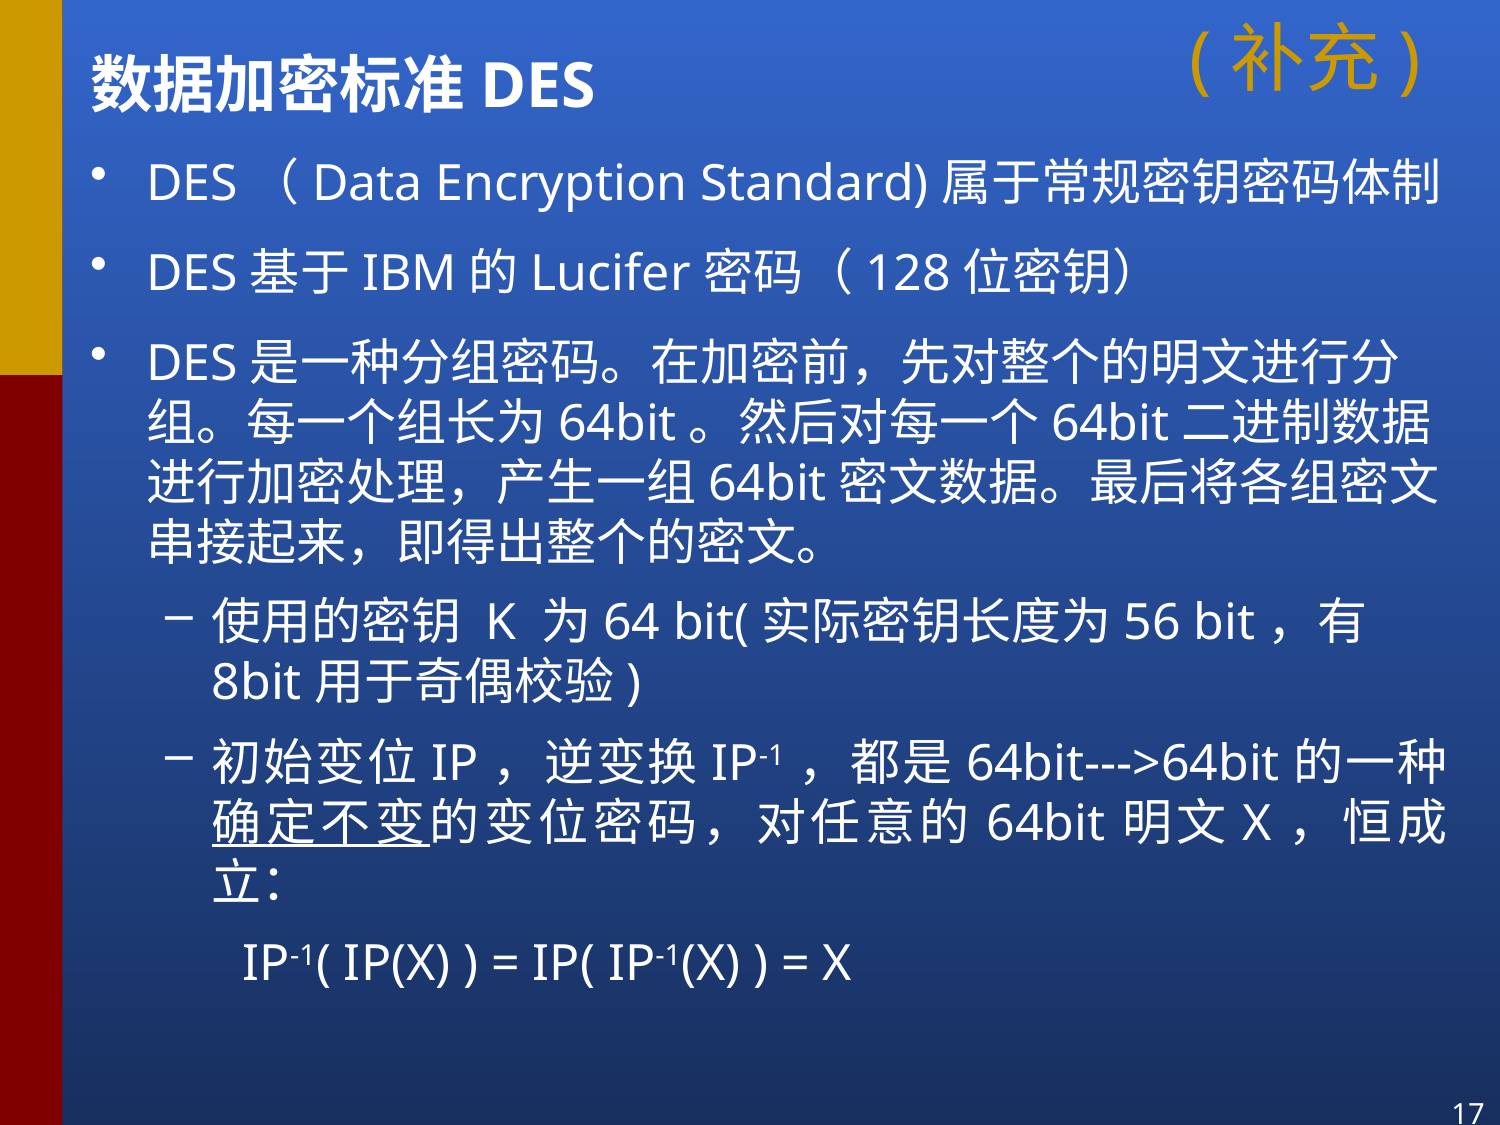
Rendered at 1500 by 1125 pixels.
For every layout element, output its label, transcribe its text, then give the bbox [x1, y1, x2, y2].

slide_number 17 [1187, 1087, 1500, 1125]
list 数据加密标准DES DES（Data Encryption Standard)属于常规密钥密码体制 DES基于IBM的Lucifer密码（128位密钥） DES是一种分组密码。在加密前，先对整个的明文进行分组。每一个组长为64bit。然后对每一个64bit二进制数据进行加密处理，产生一组64bit密文数据。最后将各组密文串接起来，即得出整个的密文。 使用的密钥 K 为64 bit(实际密钥长度为56 bit，有8bit用于奇偶校验) 初始变位IP，逆变换IP-1，都是64bit--->64bit的一种确定不变的变位密码，对任意的64bit明文X，恒成立： IP-1( IP(X) ) = IP( IP-1(X) ) = X [75, 37, 1463, 1025]
title (补充) [1111, 0, 1499, 125]
